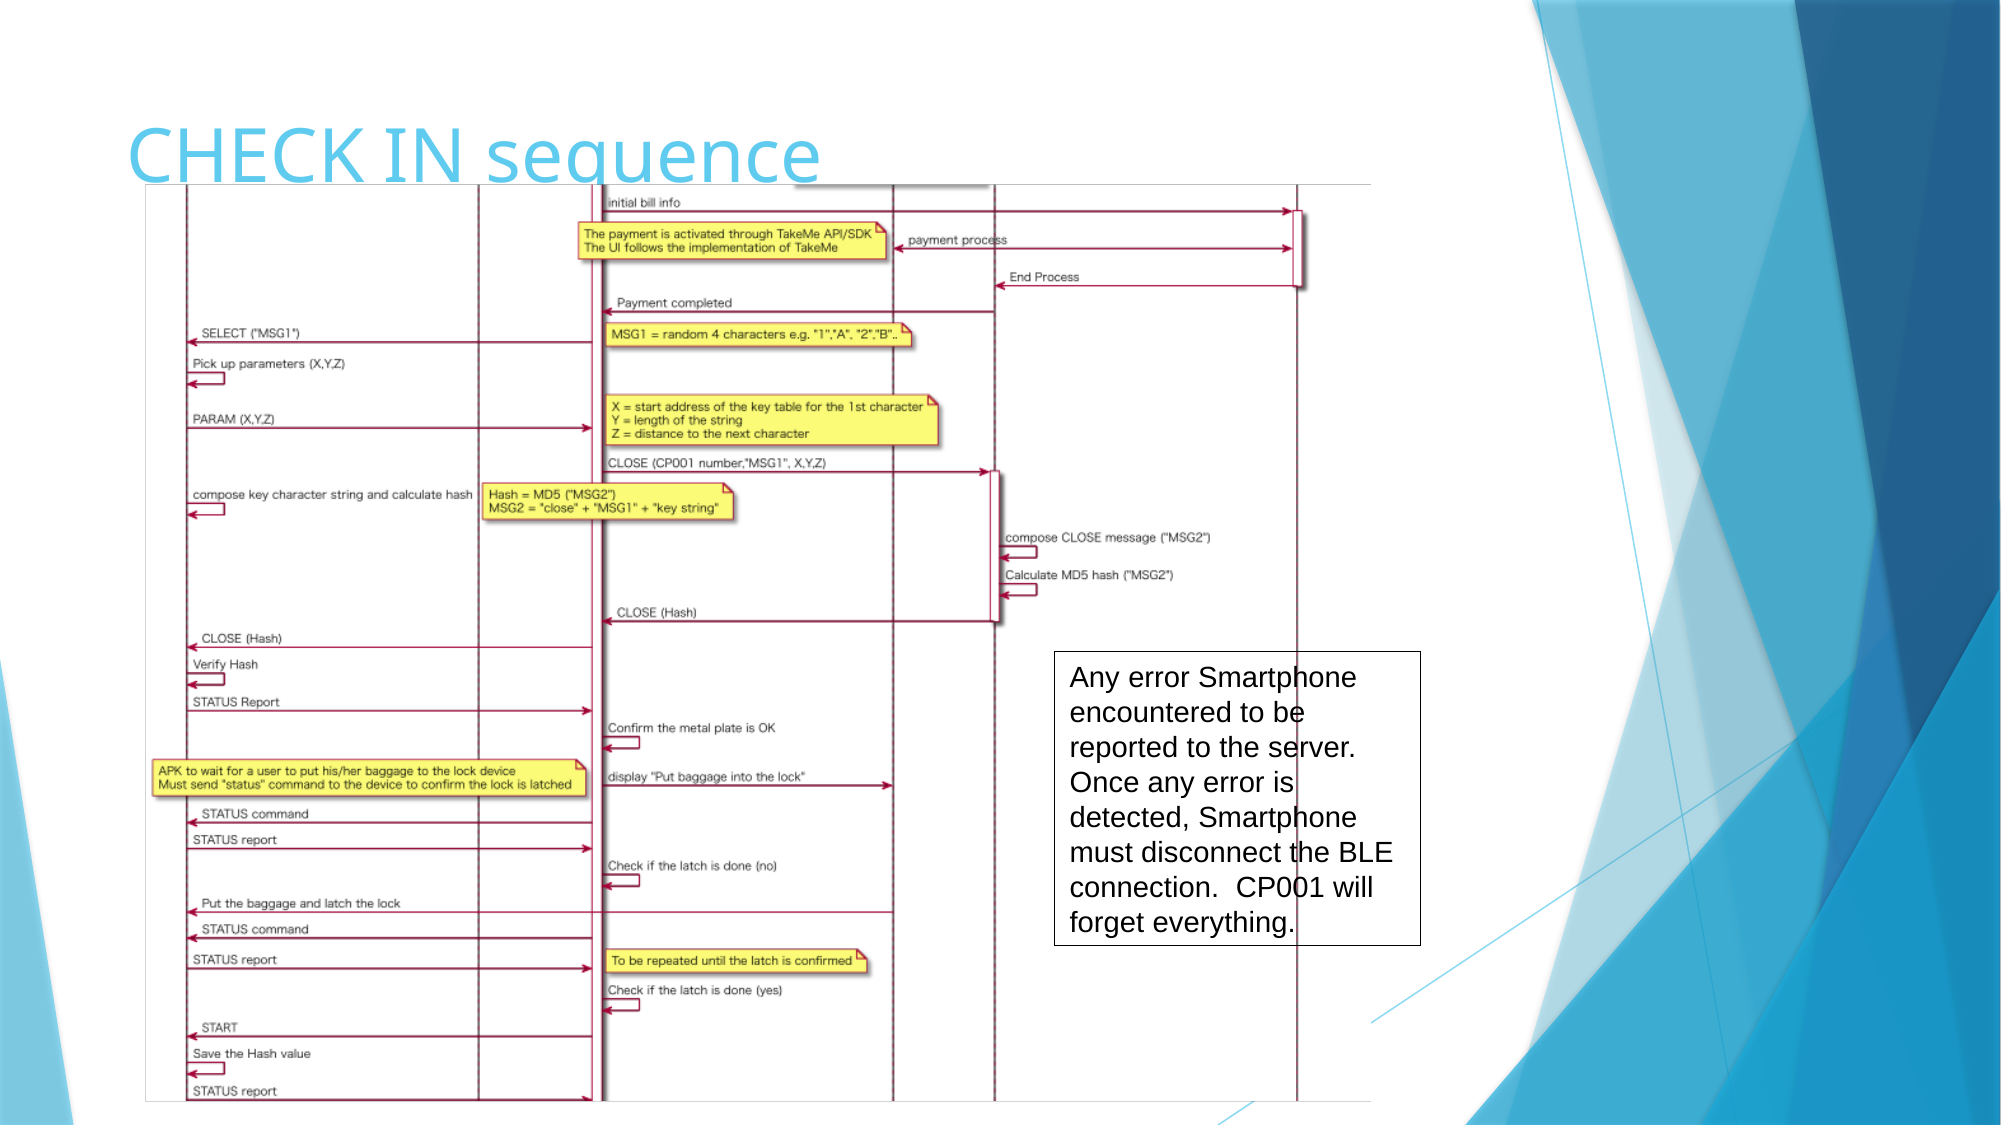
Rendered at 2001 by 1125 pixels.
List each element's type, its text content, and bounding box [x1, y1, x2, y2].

picture [144, 177, 1372, 1125]
text_box Any error Smartphone encountered to be reported to the server. Once any error is detected, Smartphone must disconnect the BLE connection. CP001 will forget everything. [1376, 651, 1421, 946]
title CHECK IN sequence [111, 99, 1522, 317]
